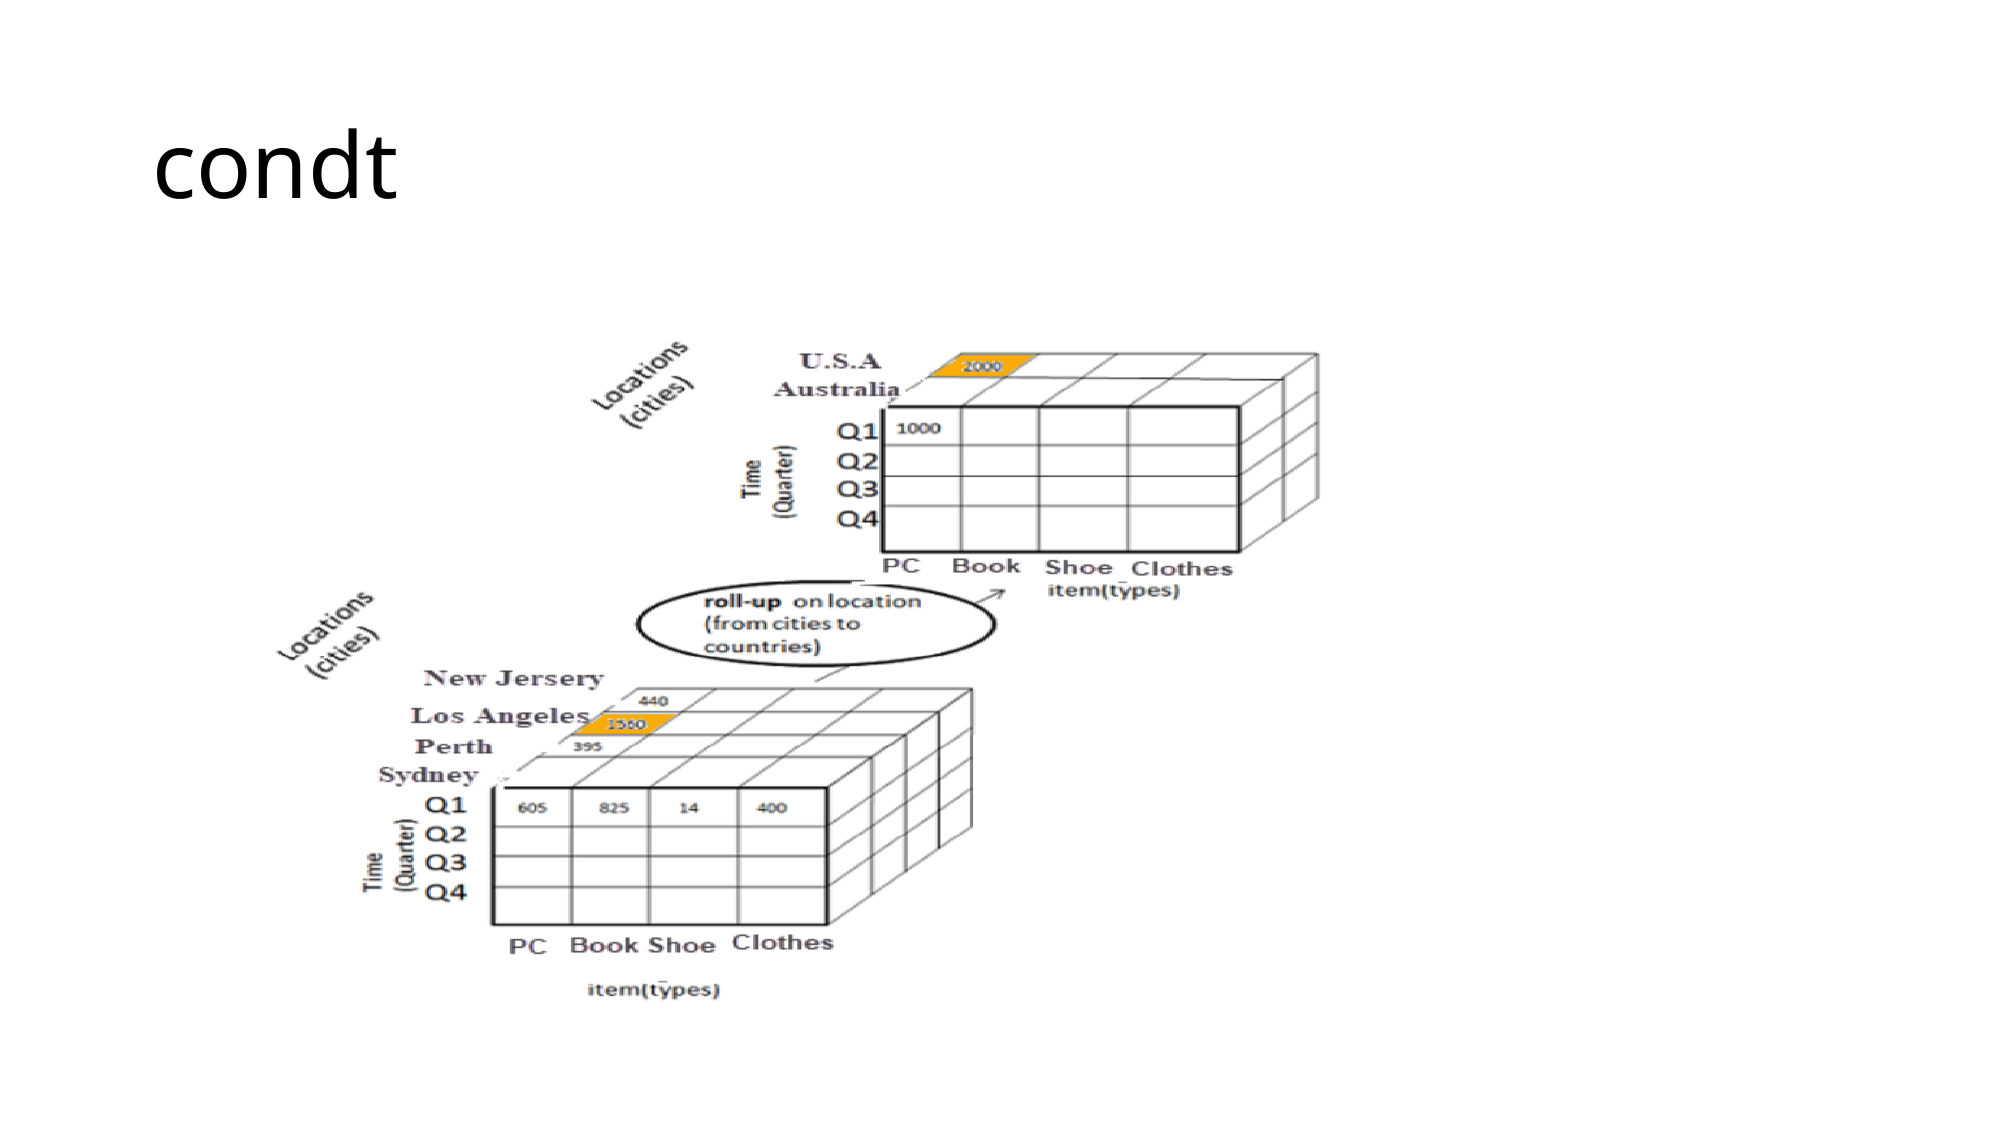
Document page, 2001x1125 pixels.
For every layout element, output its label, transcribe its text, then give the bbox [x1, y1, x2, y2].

title condt [137, 59, 1863, 278]
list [229, 299, 1400, 1014]
